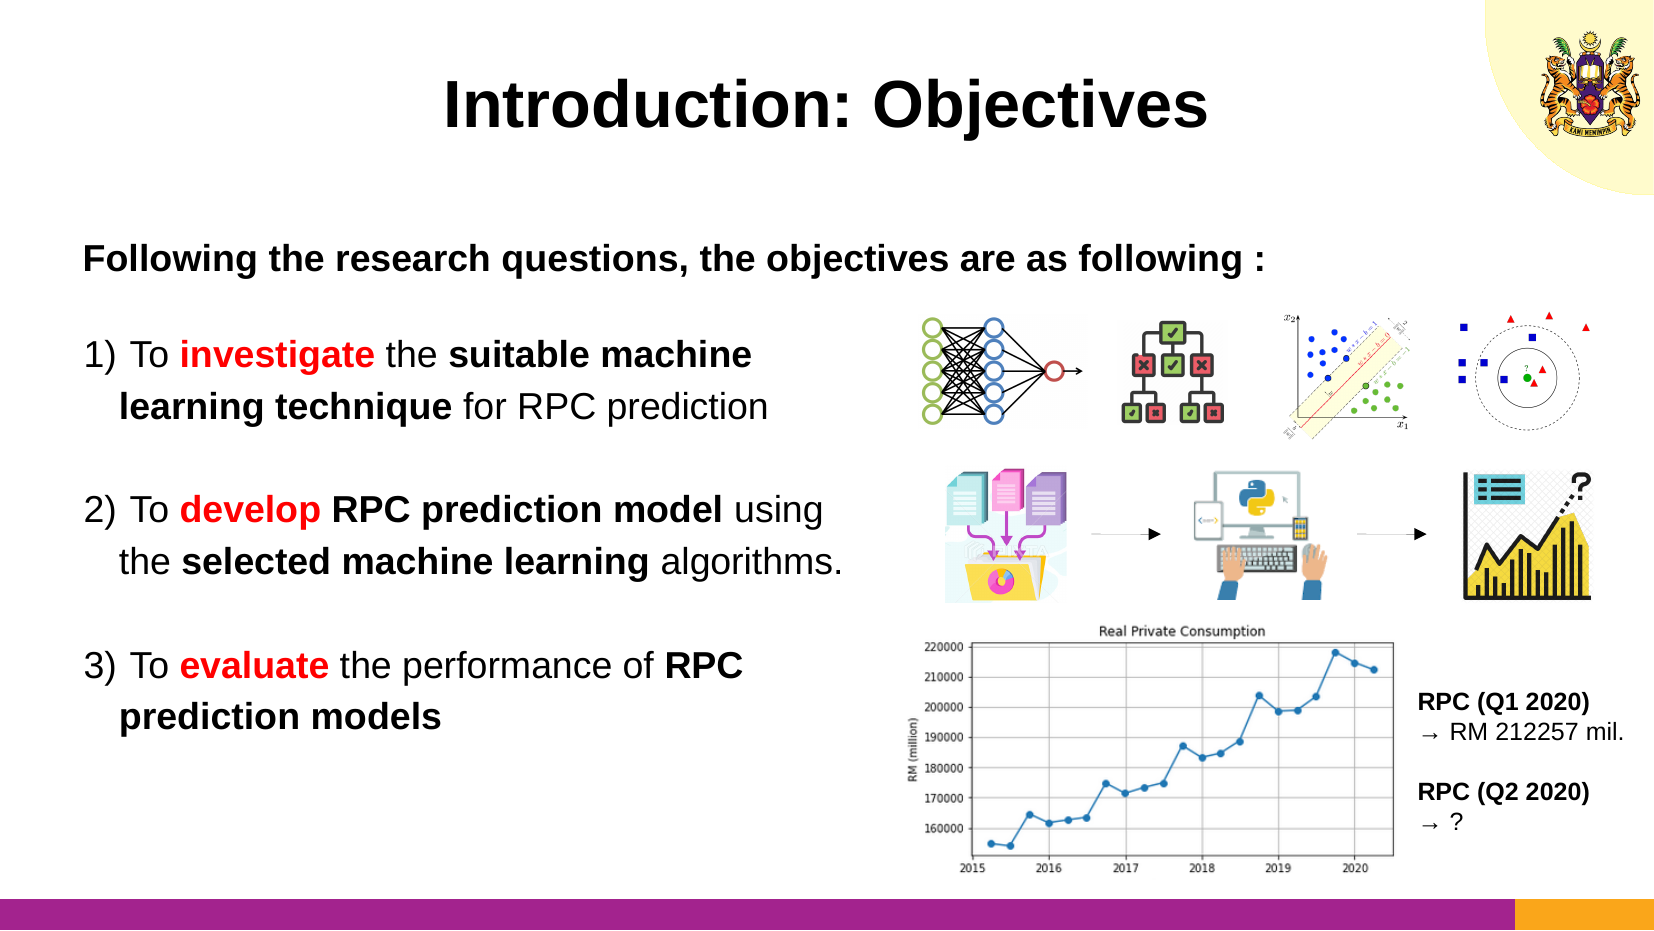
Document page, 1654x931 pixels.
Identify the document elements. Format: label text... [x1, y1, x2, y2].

picture [1281, 314, 1411, 440]
text_box [1515, 899, 1654, 930]
text_box [0, 899, 1515, 930]
picture [1540, 29, 1642, 137]
picture [1459, 467, 1596, 604]
picture [944, 464, 1067, 604]
text_box To investigate the suitable machine learning technique for RPC prediction To develop RPC prediction model using the selected machine learning algorithms. To evaluate the performance of RPC prediction models [59, 297, 868, 763]
picture [1458, 311, 1591, 431]
text_box [1091, 527, 1161, 541]
text_box [1485, 0, 1654, 195]
text_box Following the research questions, the objectives are as following : [82, 204, 1571, 309]
text_box [1357, 527, 1427, 541]
picture [904, 620, 1404, 881]
picture [1181, 463, 1332, 601]
text_box Introduction: Objectives [82, 37, 1556, 165]
text_box RPC (Q1 2020) → RM 212257 mil. RPC (Q2 2020) → ? [1408, 677, 1643, 833]
picture [918, 314, 1089, 430]
picture [1117, 320, 1228, 425]
